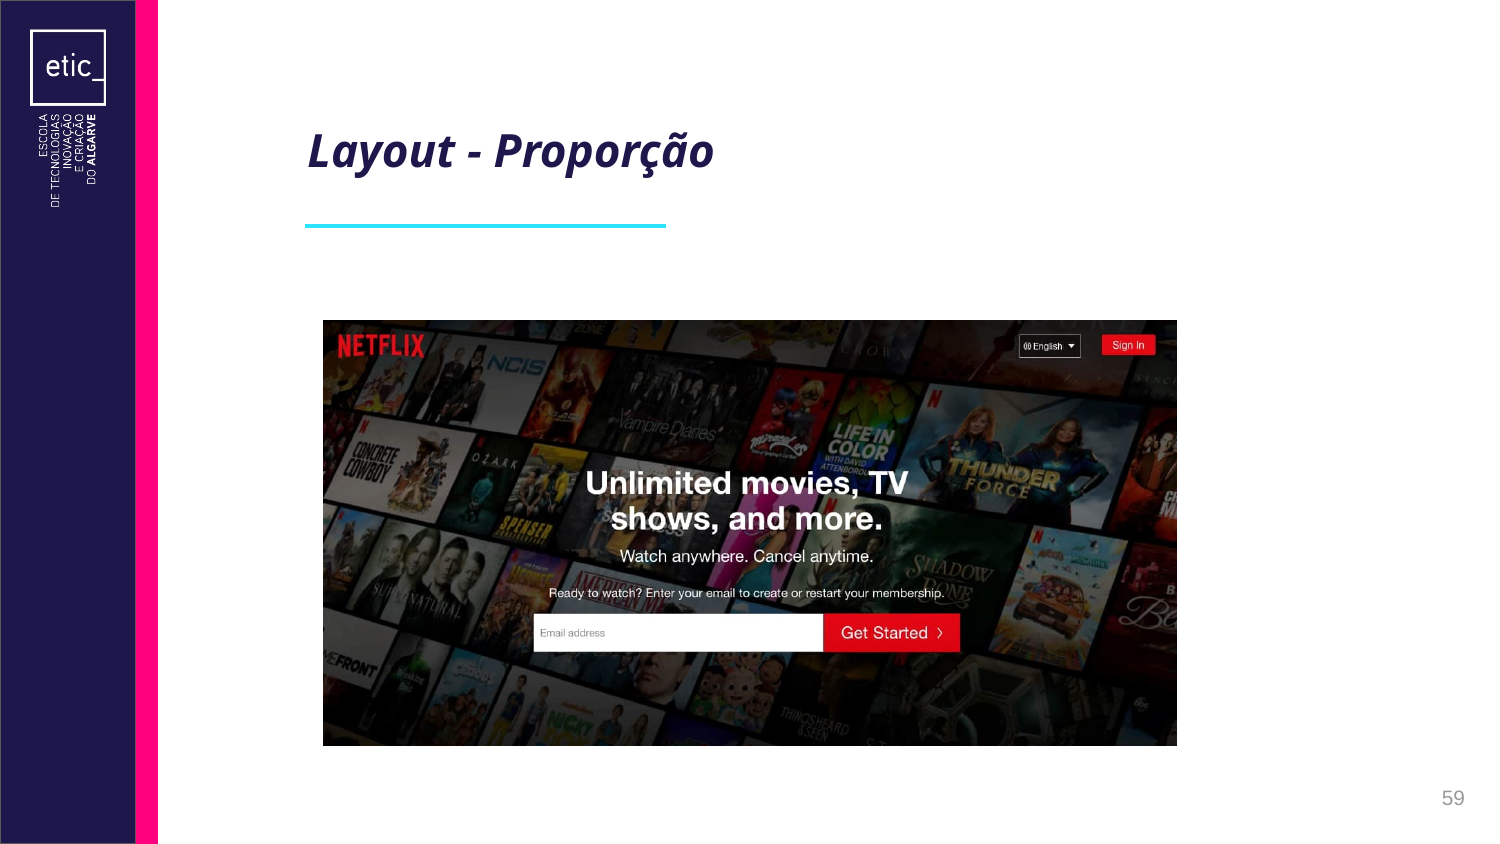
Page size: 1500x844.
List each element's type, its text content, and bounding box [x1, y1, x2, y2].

title Layout - Proporção [292, 80, 1162, 219]
slide_number ‹#› [1389, 764, 1480, 830]
picture [30, 29, 106, 207]
picture [323, 320, 1177, 746]
